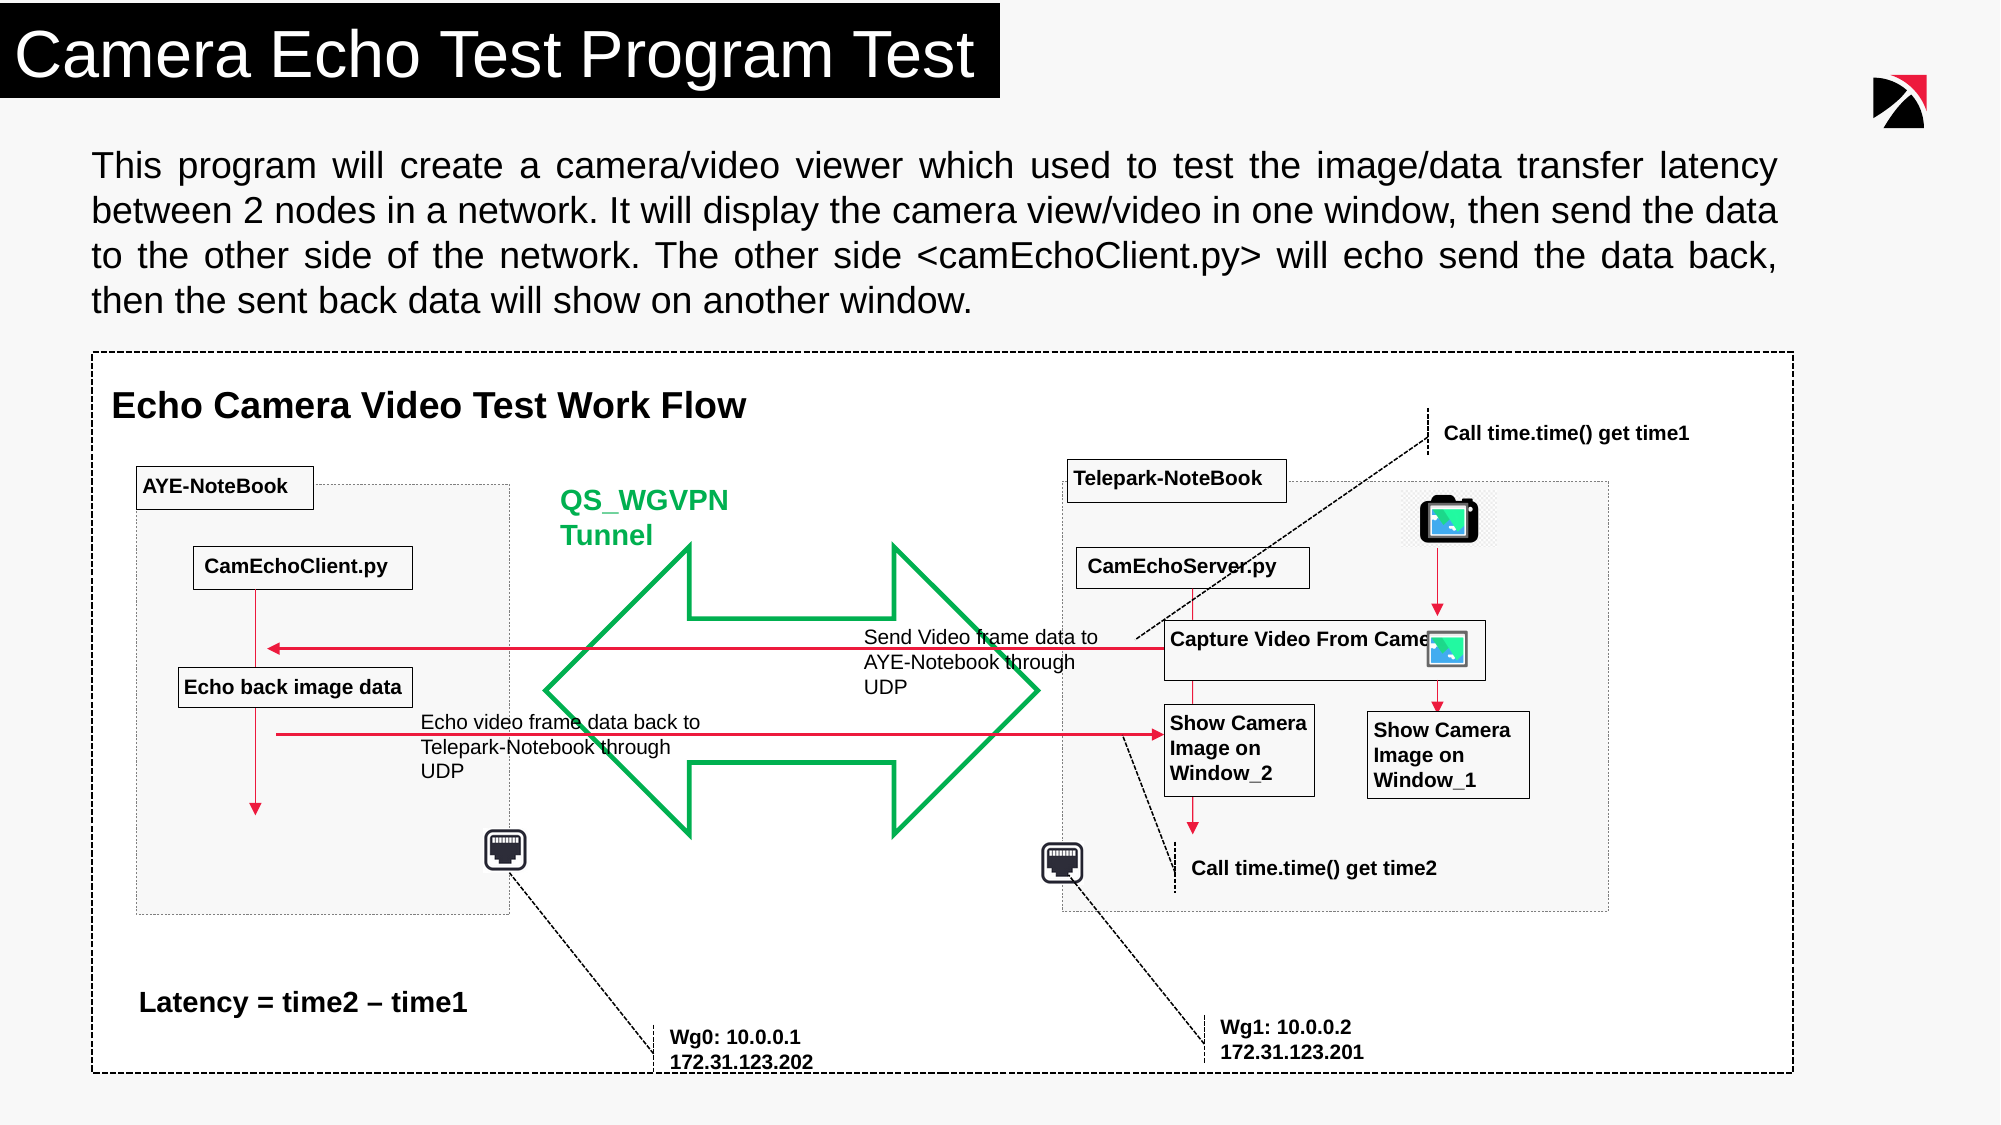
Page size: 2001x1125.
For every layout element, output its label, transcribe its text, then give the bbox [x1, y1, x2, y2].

text_box Wg1: 10.0.0.2 172.31.123.201 [1217, 1015, 1476, 1063]
text_box [735, 736, 994, 837]
text_box Send Video frame data to AYE-Notebook through UDP [849, 649, 1120, 706]
picture [1040, 841, 1084, 885]
text_box [892, 544, 965, 616]
text_box [91, 351, 1794, 1074]
text_box This program will create a camera/video viewer which used to test the image/data transfer latency between 2 nodes in a network. It will display the camera view/video in one window, then send the data to the other side of the network. The other side <camEchoClient.py> will echo send the data back, then the sent back data will show on another window. [76, 133, 1794, 328]
text_box Echo back image data [256, 667, 413, 708]
text_box Show Camera Image on Window_2 [1163, 703, 1192, 797]
text_box QS_WGVPN Tunnel [545, 474, 746, 559]
text_box [644, 791, 691, 837]
picture [1401, 490, 1497, 548]
text_box [543, 650, 1024, 733]
picture [1420, 621, 1475, 677]
text_box Send Video frame data to AYE-Notebook through UDP [849, 616, 1120, 648]
text_box Echo video frame data back to Telepark-Notebook through UDP [405, 700, 735, 734]
text_box Show Camera Image on Window_2 [1193, 703, 1315, 797]
text_box Latency = time2 – time1 [123, 975, 542, 1026]
text_box Capture Video From Camera [1193, 619, 1486, 680]
text_box Capture Video From Camera [1164, 619, 1192, 680]
text_box Call time.time() get time2 [1188, 842, 1448, 893]
text_box CamEchoClient.py [192, 546, 413, 590]
text_box Echo Camera Video Test Work Flow [96, 373, 798, 434]
text_box Show Camera Image on Window_1 [1367, 711, 1530, 799]
text_box Call time.time() get time1 [1441, 408, 1699, 456]
text_box Camera Echo Test Program Test [0, 3, 1000, 98]
picture [483, 828, 528, 873]
text_box Echo video frame data back to Telepark-Notebook through UDP [405, 735, 735, 791]
text_box [1061, 480, 1610, 913]
text_box Echo back image data [177, 667, 255, 708]
text_box AYE-NoteBook [136, 466, 314, 510]
text_box [135, 483, 511, 916]
text_box [587, 559, 849, 647]
text_box Telepark-NoteBook [1067, 459, 1287, 502]
text_box CamEchoServer.py [1075, 546, 1310, 589]
text_box Wg0: 10.0.0.1 172.31.123.202 [667, 1025, 925, 1073]
